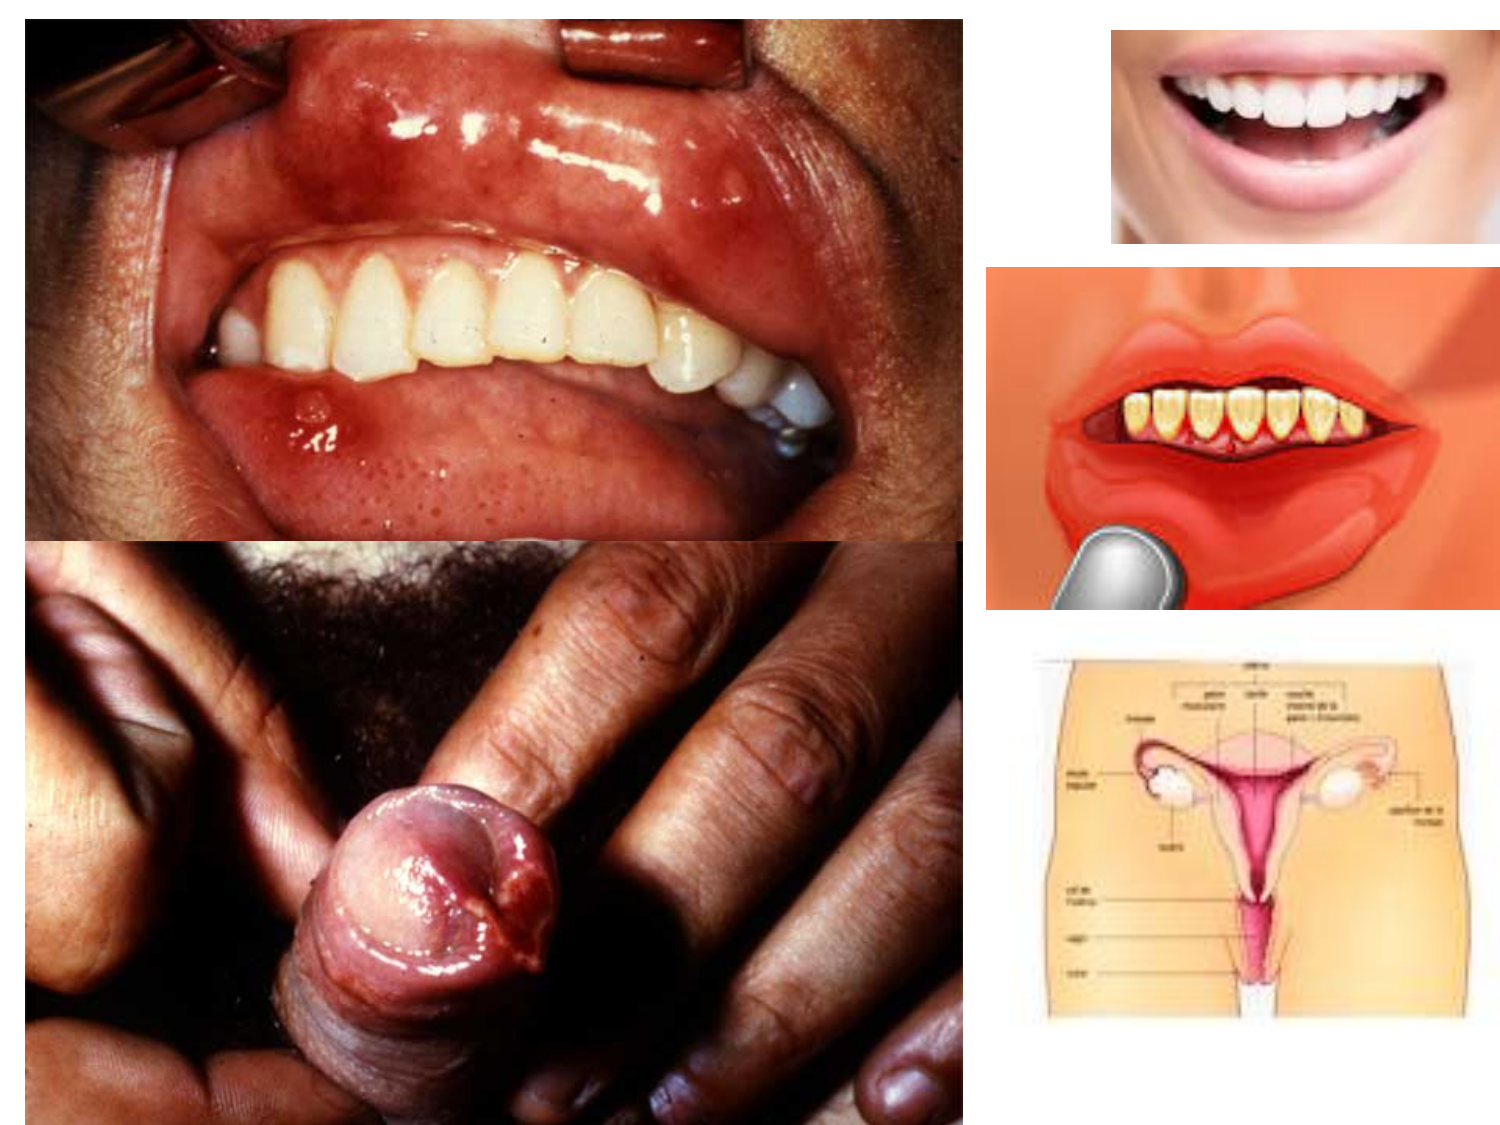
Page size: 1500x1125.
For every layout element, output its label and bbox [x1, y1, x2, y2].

picture [985, 266, 1500, 610]
list [1009, 621, 1500, 1059]
picture [25, 18, 964, 1125]
picture [1110, 30, 1500, 244]
